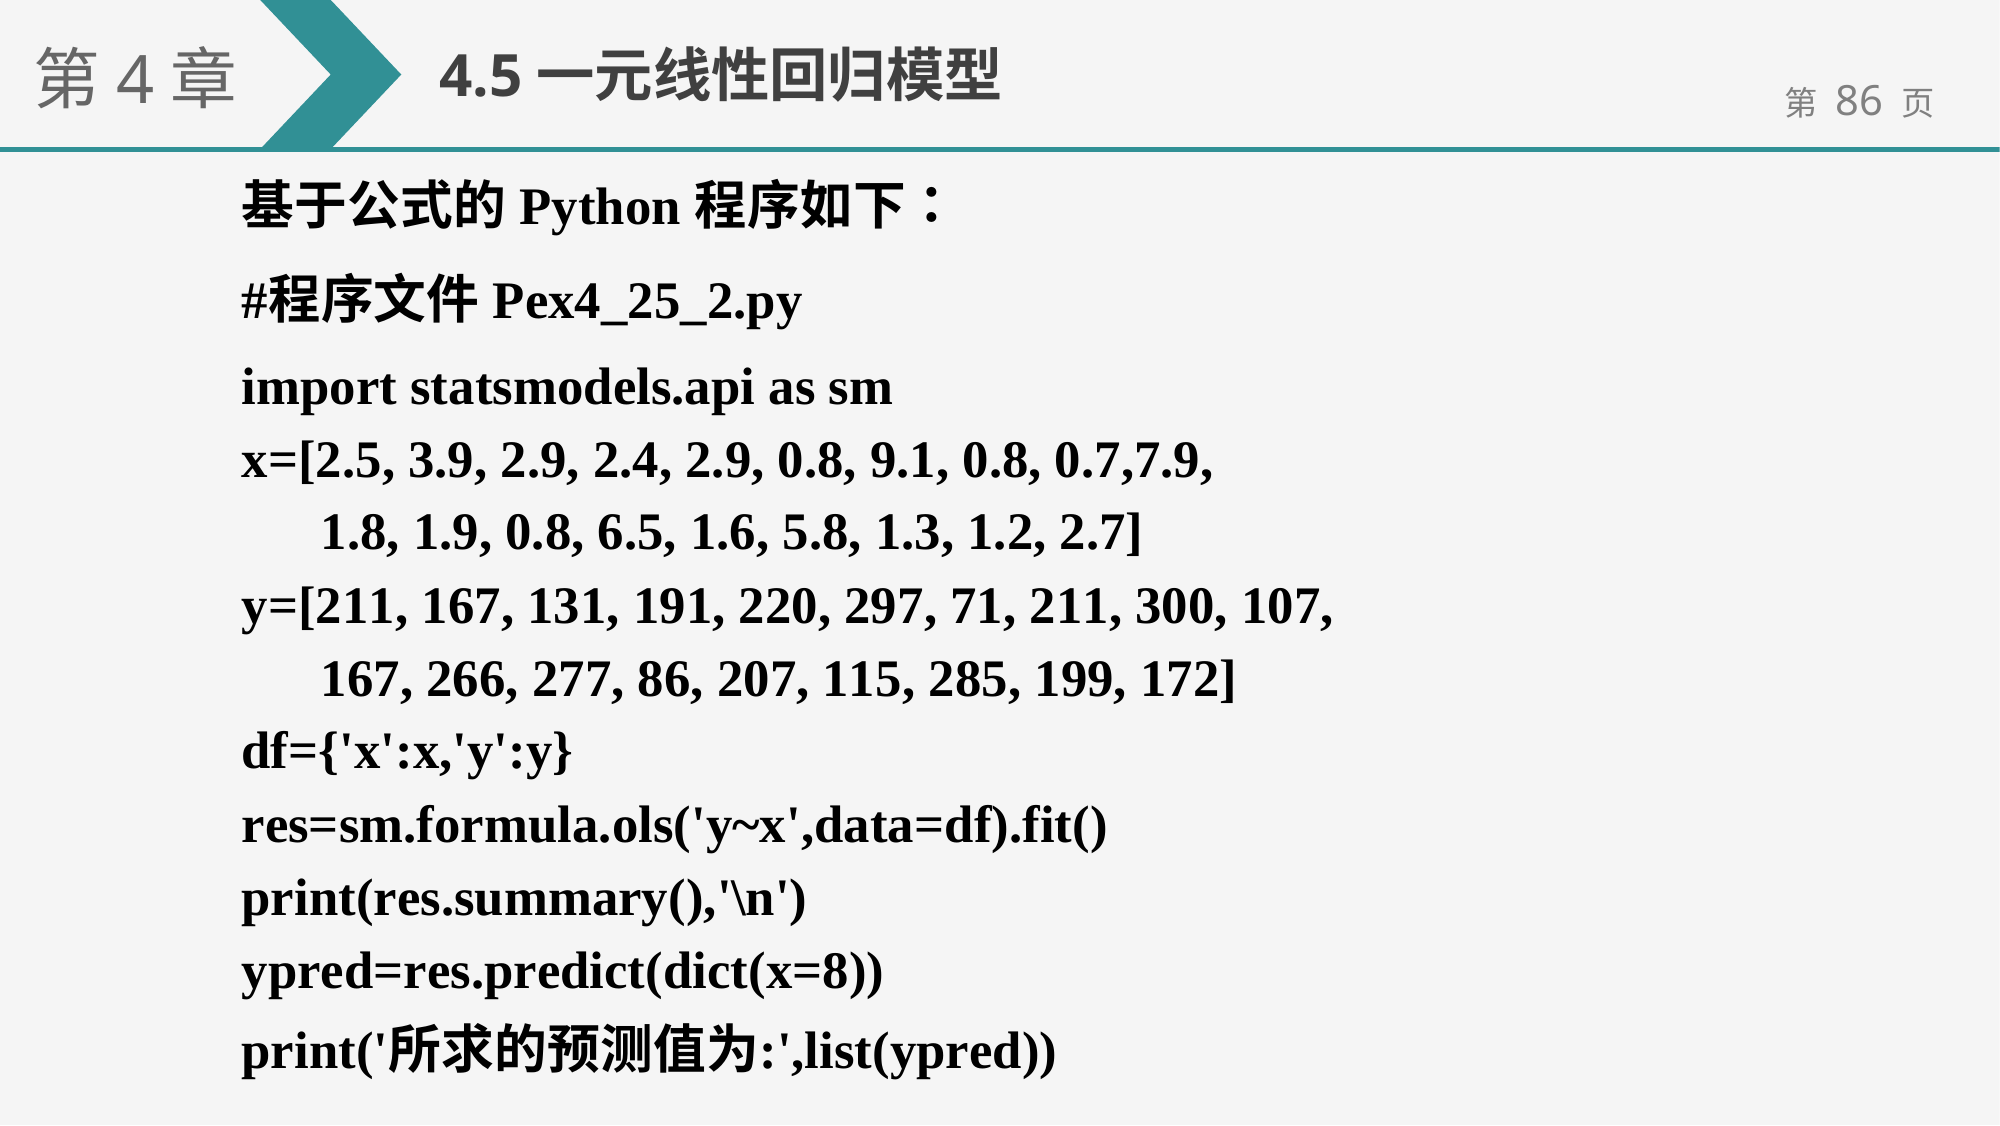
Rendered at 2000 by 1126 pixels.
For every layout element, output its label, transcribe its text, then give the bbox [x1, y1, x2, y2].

text_box 第4章 [19, 29, 253, 125]
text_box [135, 166, 2000, 1126]
text_box [258, 0, 403, 148]
text_box 4.5一元线性回归模型 [424, 31, 1366, 148]
